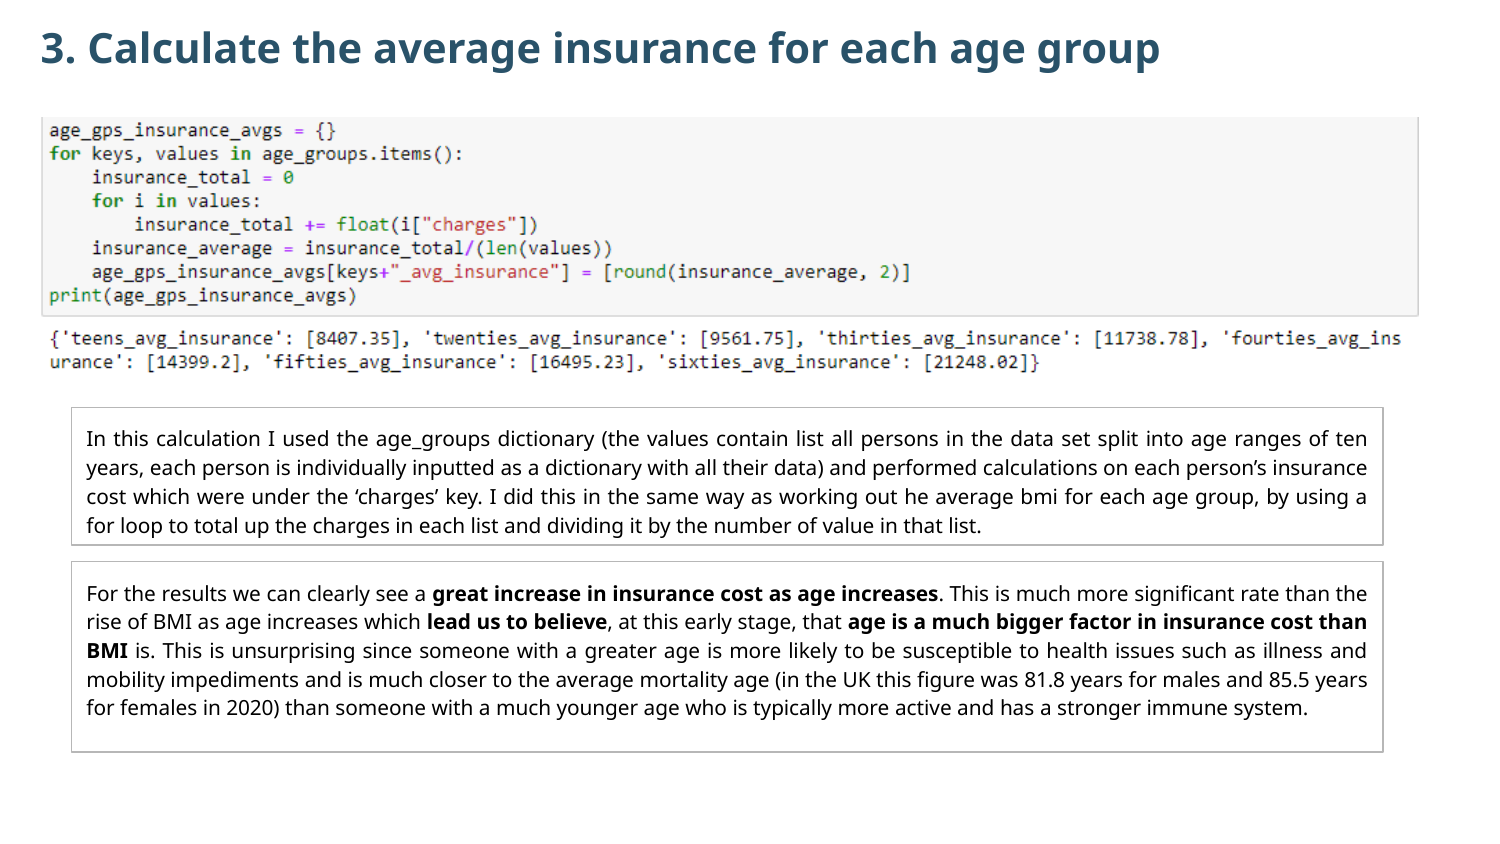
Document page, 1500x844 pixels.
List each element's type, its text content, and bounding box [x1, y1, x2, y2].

text_box For the results we can clearly see a great increase in insurance cost as age increases. This is much more significant rate than the rise of BMI as age increases which lead us to believe, at this early stage, that age is a much bigger factor in insurance cost than BMI is. This is unsurprising since someone with a greater age is more likely to be susceptible to health issues such as illness and mobility impediments and is much closer to the average mortality age (in the UK this figure was 81.8 years for males and 85.5 years for females in 2020) than someone with a much younger age who is typically more active and has a stronger immune system. [71, 561, 1383, 753]
text_box In this calculation I used the age_groups dictionary (the values contain list all persons in the data set split into age ranges of ten years, each person is individually inputted as a dictionary with all their data) and performed calculations on each person’s insurance cost which were under the ‘charges’ key. I did this in the same way as working out he average bmi for each age group, by using a for loop to total up the charges in each list and dividing it by the number of value in that list. [71, 407, 1383, 546]
picture [35, 117, 1419, 378]
text_box 3. Calculate the average insurance for each age group [25, 11, 1455, 88]
